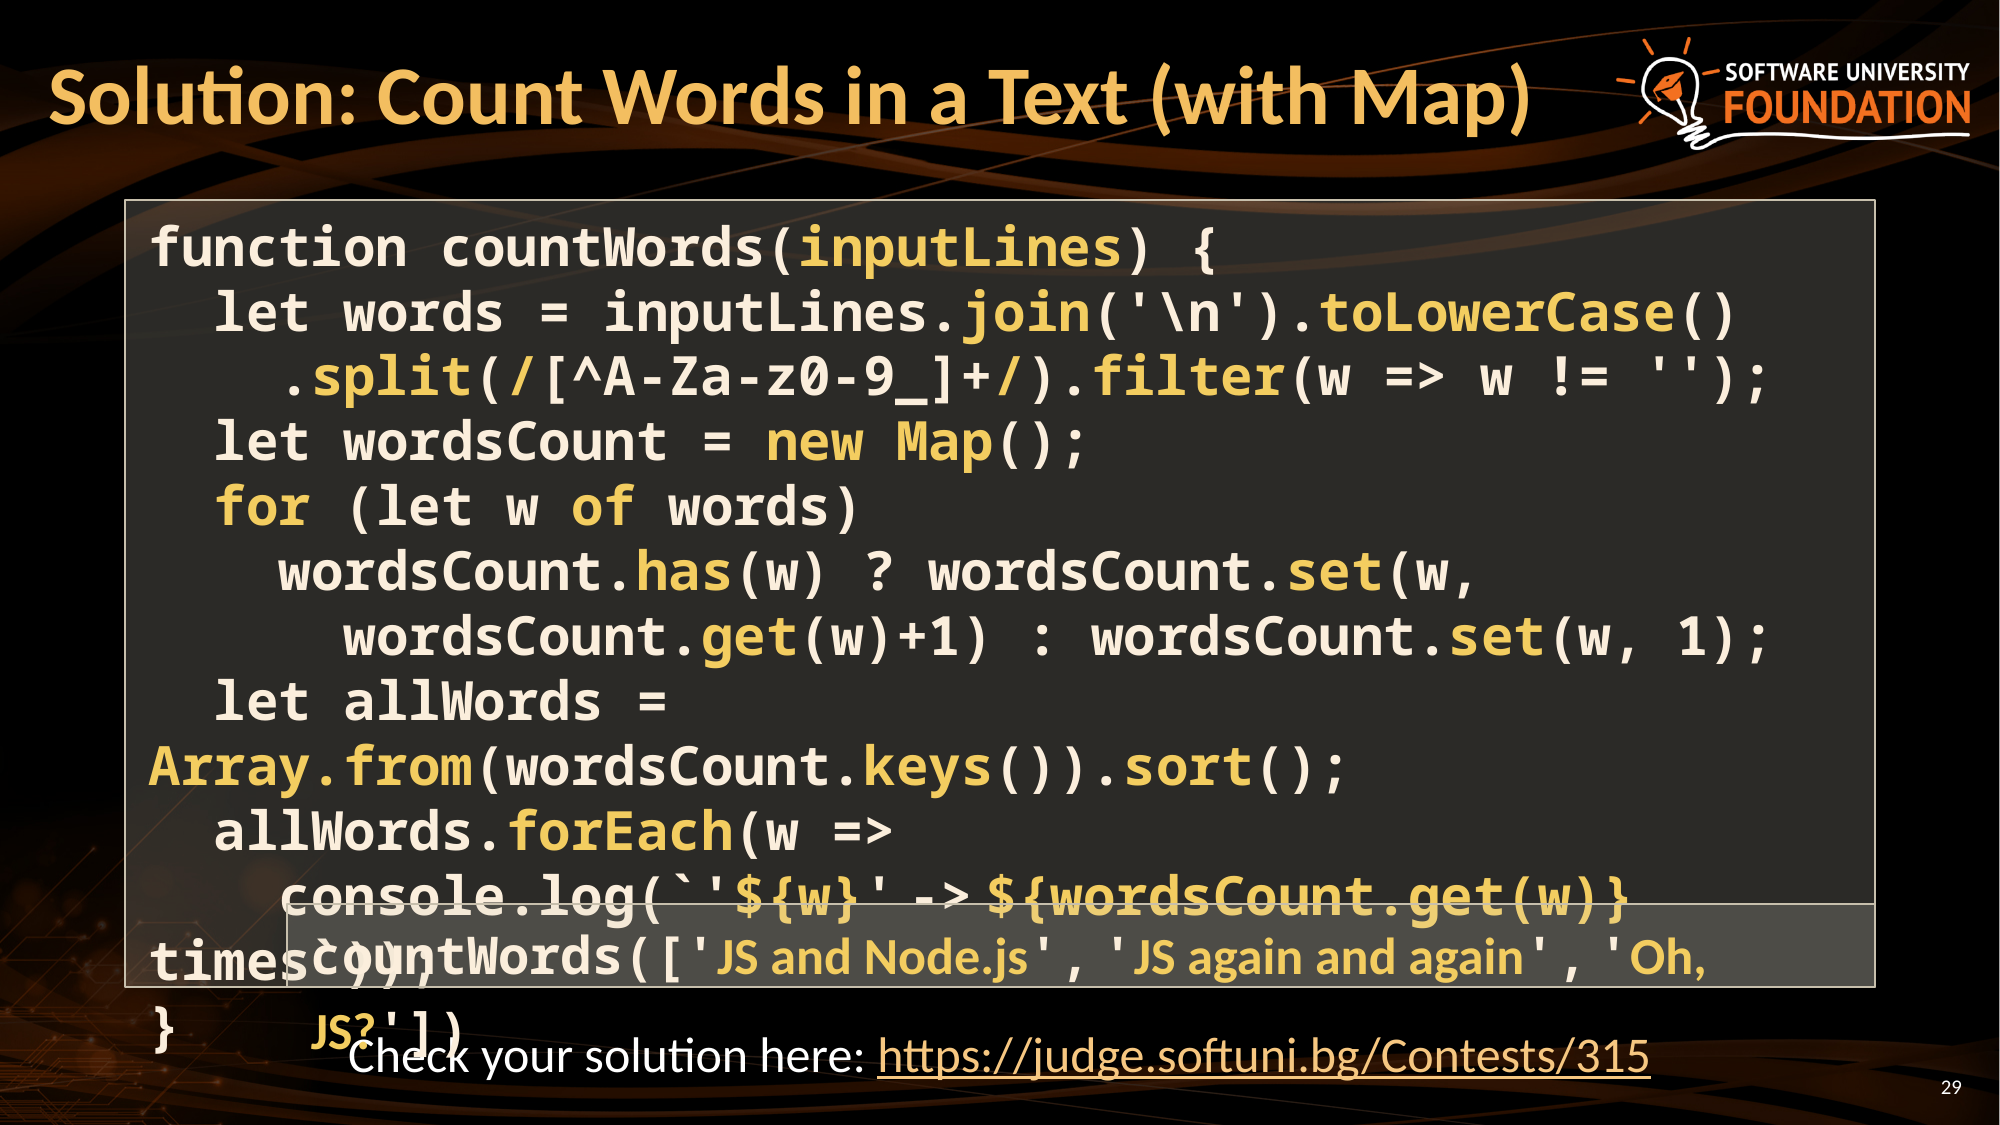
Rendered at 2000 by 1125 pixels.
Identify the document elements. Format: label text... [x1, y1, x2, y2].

title Solution: Count Words in a Text (with Map) [30, 6, 1602, 189]
slide_number 29 [1897, 1070, 1968, 1103]
text_box countWords(['JS and Node.js', 'JS again and again', 'Oh, JS?']) [287, 904, 1875, 987]
text_box function countWords(inputLines) { let words = inputLines.join('\n').toLowerCase() .split(/[^A-Za-z0-9_]+/).filter(w => w != ''); let wordsCount = new Map(); for (let w of words) wordsCount.has(w) ? wordsCount.set(w, wordsCount.get(w)+1) : wordsCount.set(w, 1); let allWords = Array.from(wordsCount.keys()).sort(); allWords.forEach(w => console.log(`'${w}' -> ${wordsCount.get(w)} times`)); } [125, 200, 1875, 987]
text_box Check your solution here: https://judge.softuni.bg/Contests/315 [133, 1014, 1866, 1090]
picture [0, 0, 2000, 1125]
